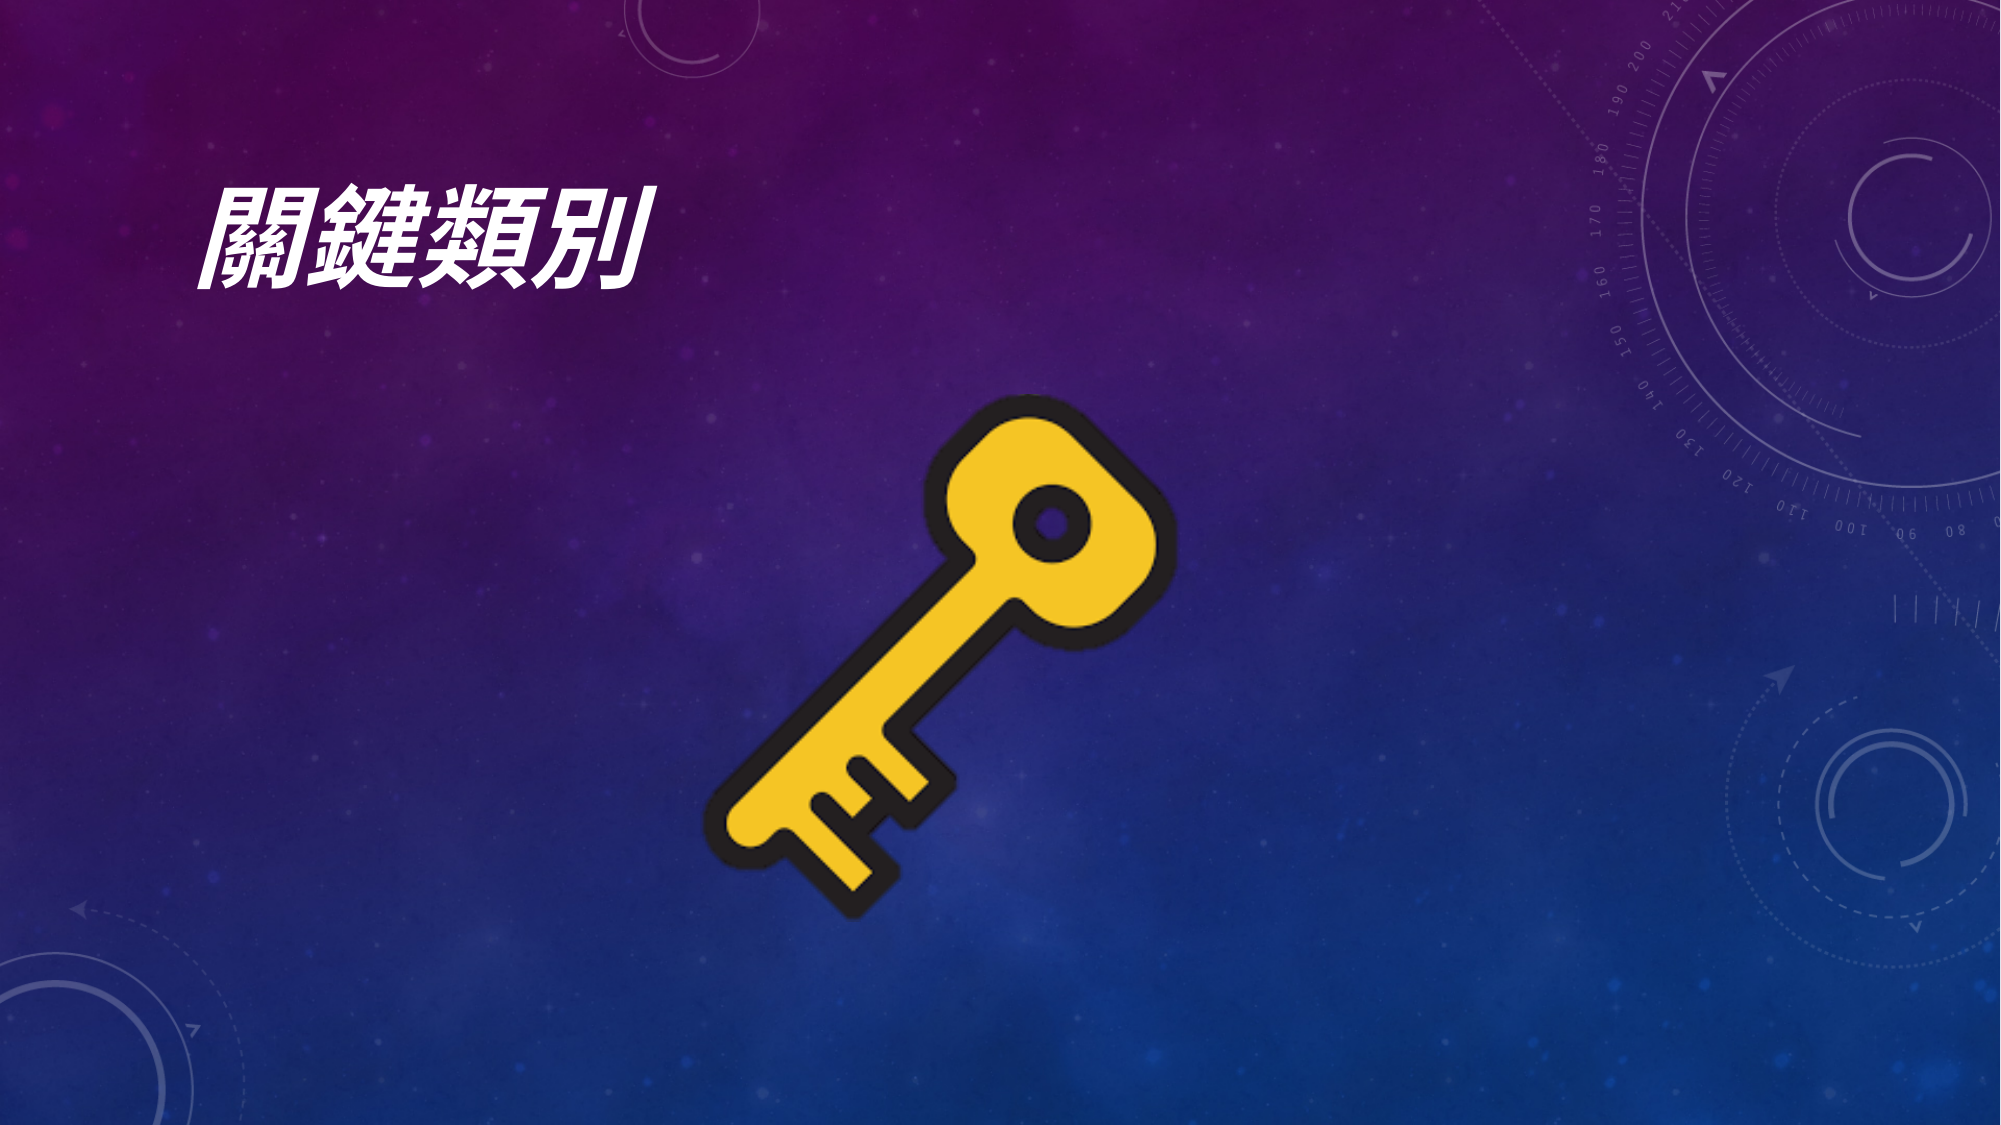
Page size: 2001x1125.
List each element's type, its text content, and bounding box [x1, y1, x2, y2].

picture [0, 0, 2001, 1125]
text_box 關鍵類別 [176, 160, 657, 310]
